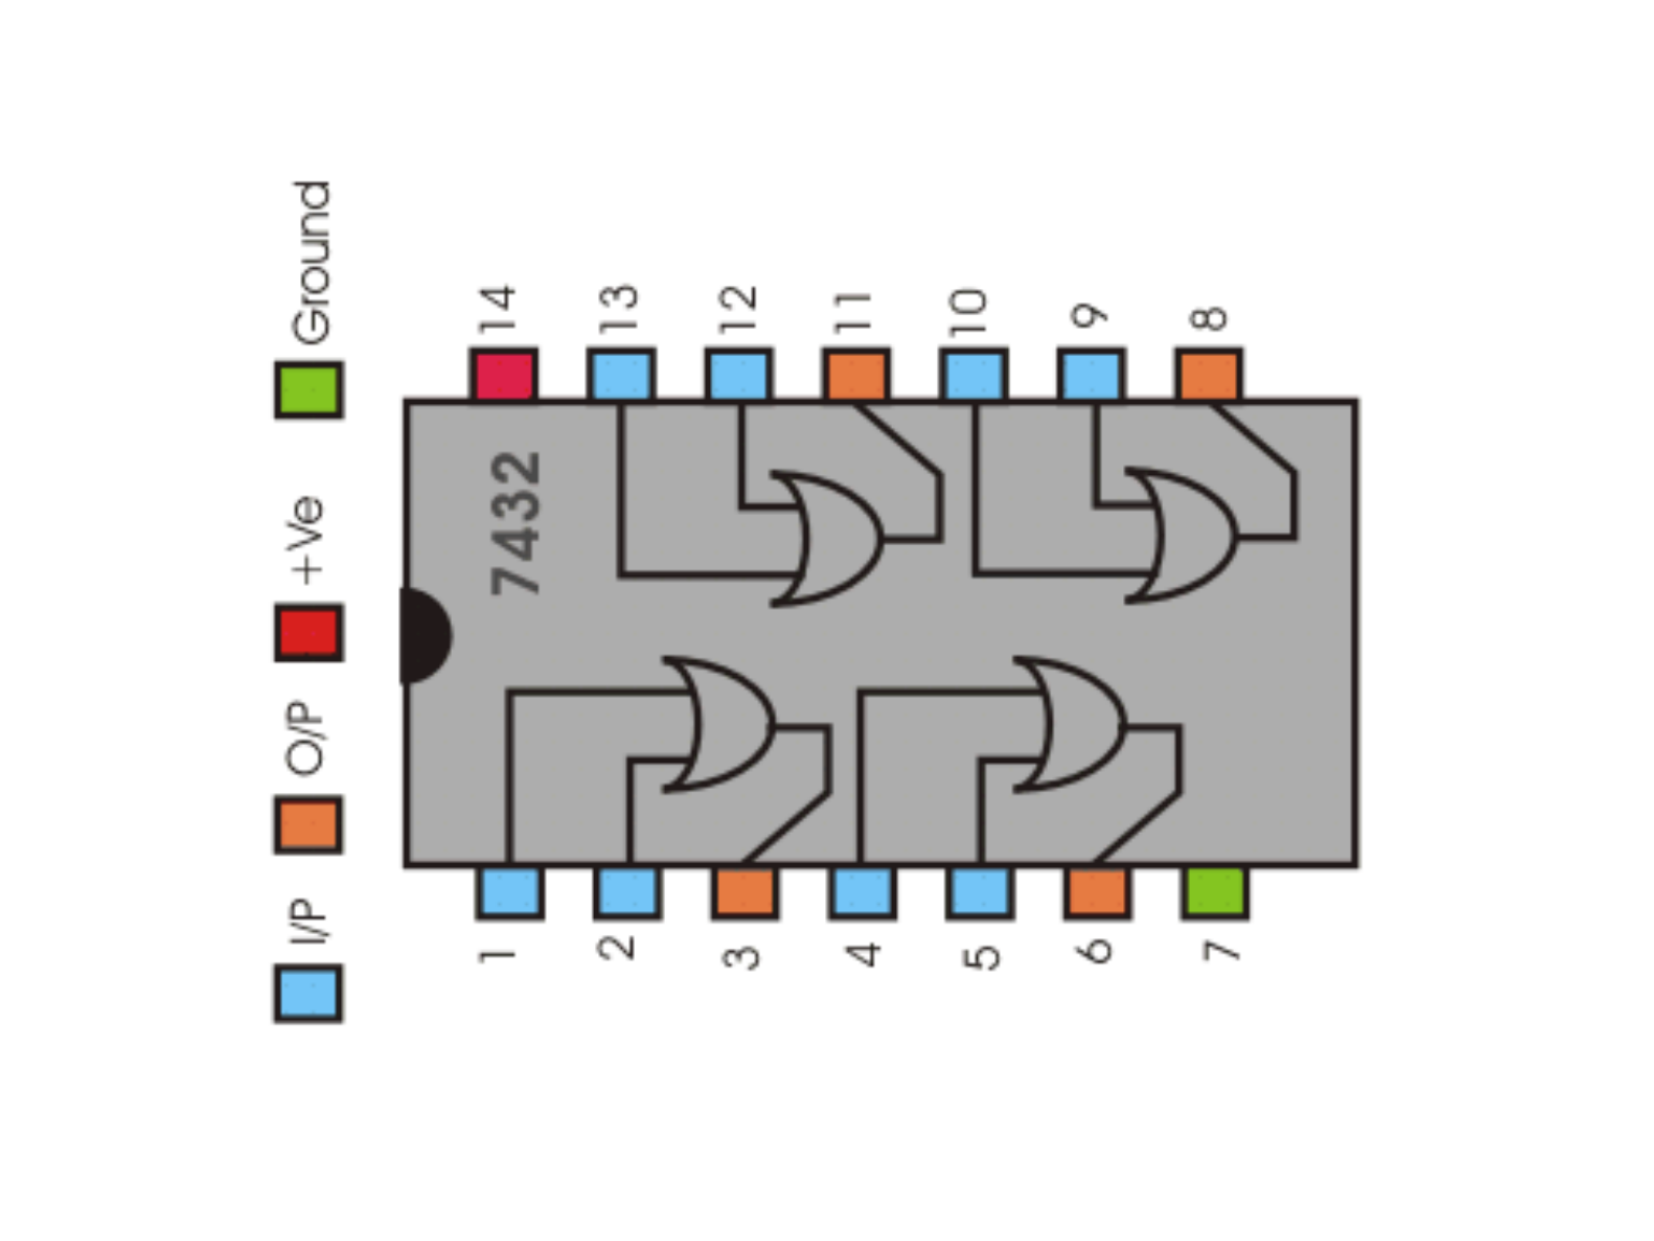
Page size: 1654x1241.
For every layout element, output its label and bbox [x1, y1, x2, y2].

picture [242, 43, 1418, 1221]
